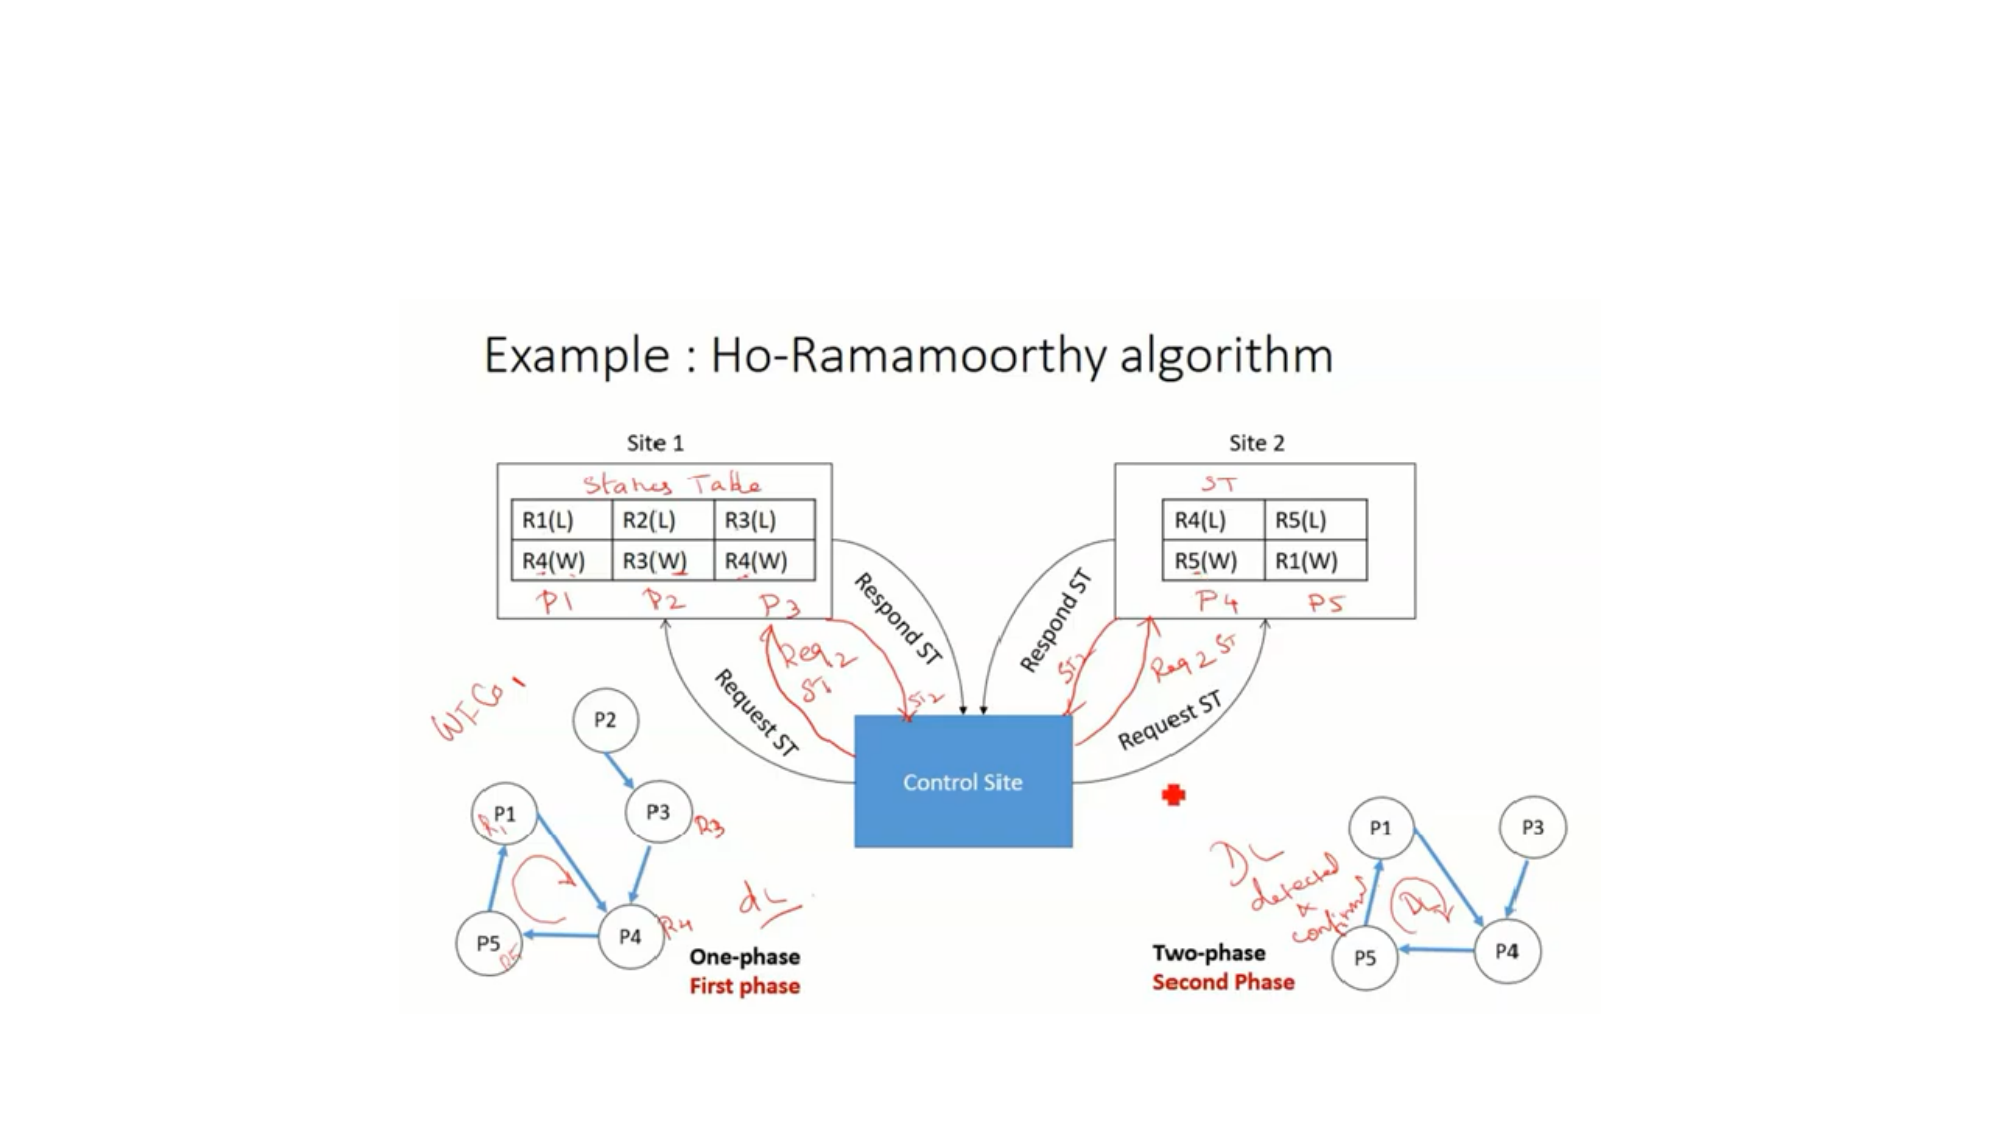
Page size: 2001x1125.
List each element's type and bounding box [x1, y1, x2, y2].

list [399, 299, 1601, 1014]
